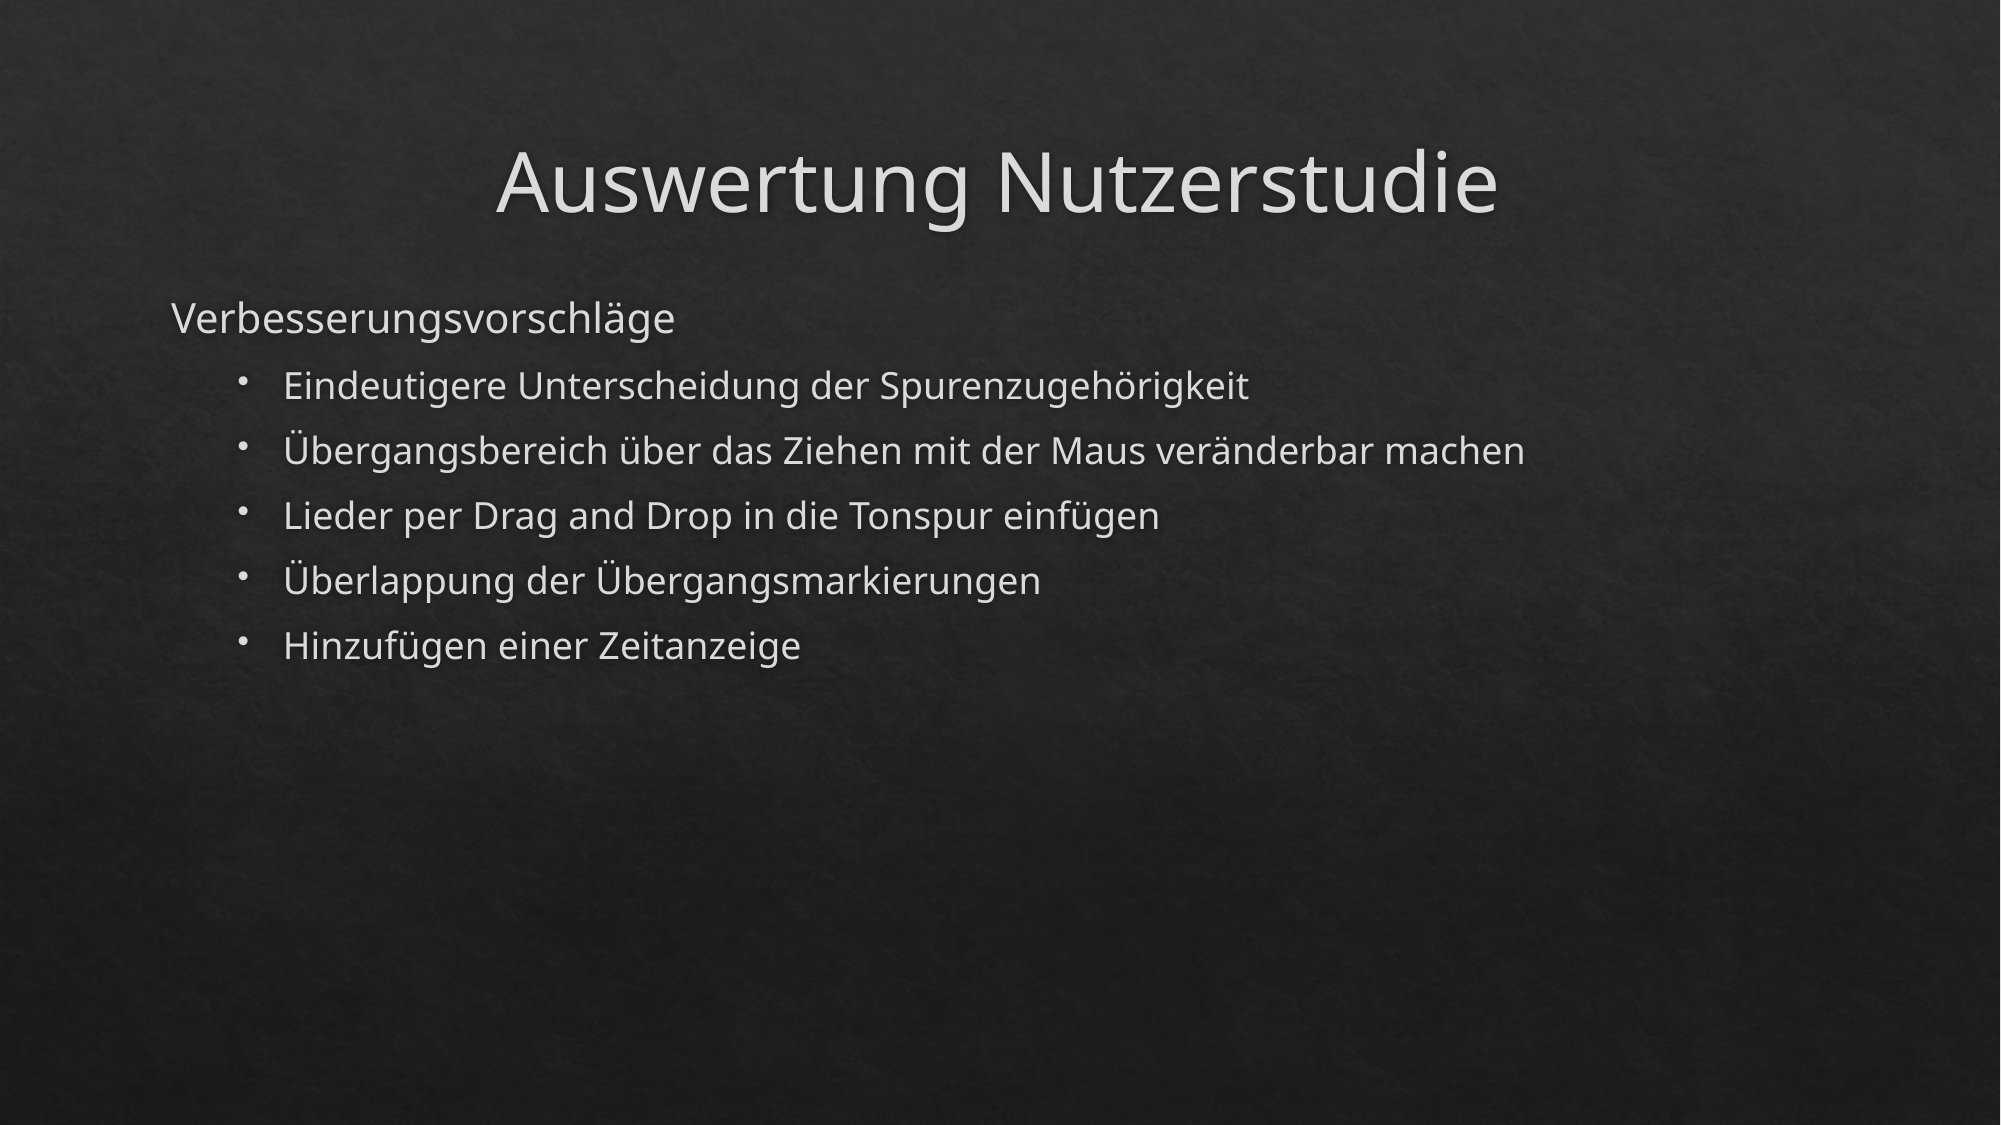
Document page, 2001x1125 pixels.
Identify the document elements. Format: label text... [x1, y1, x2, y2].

title Auswertung Nutzerstudie [149, 99, 1849, 260]
list Verbesserungsvorschläge Eindeutigere Unterscheidung der Spurenzugehörigkeit Übergangsbereich über das Ziehen mit der Maus veränderbar machen Lieder per Drag and Drop in die Tonspur einfügen Überlappung der Übergangsmarkierungen Hinzufügen einer Zeitanzeige [149, 284, 1849, 950]
